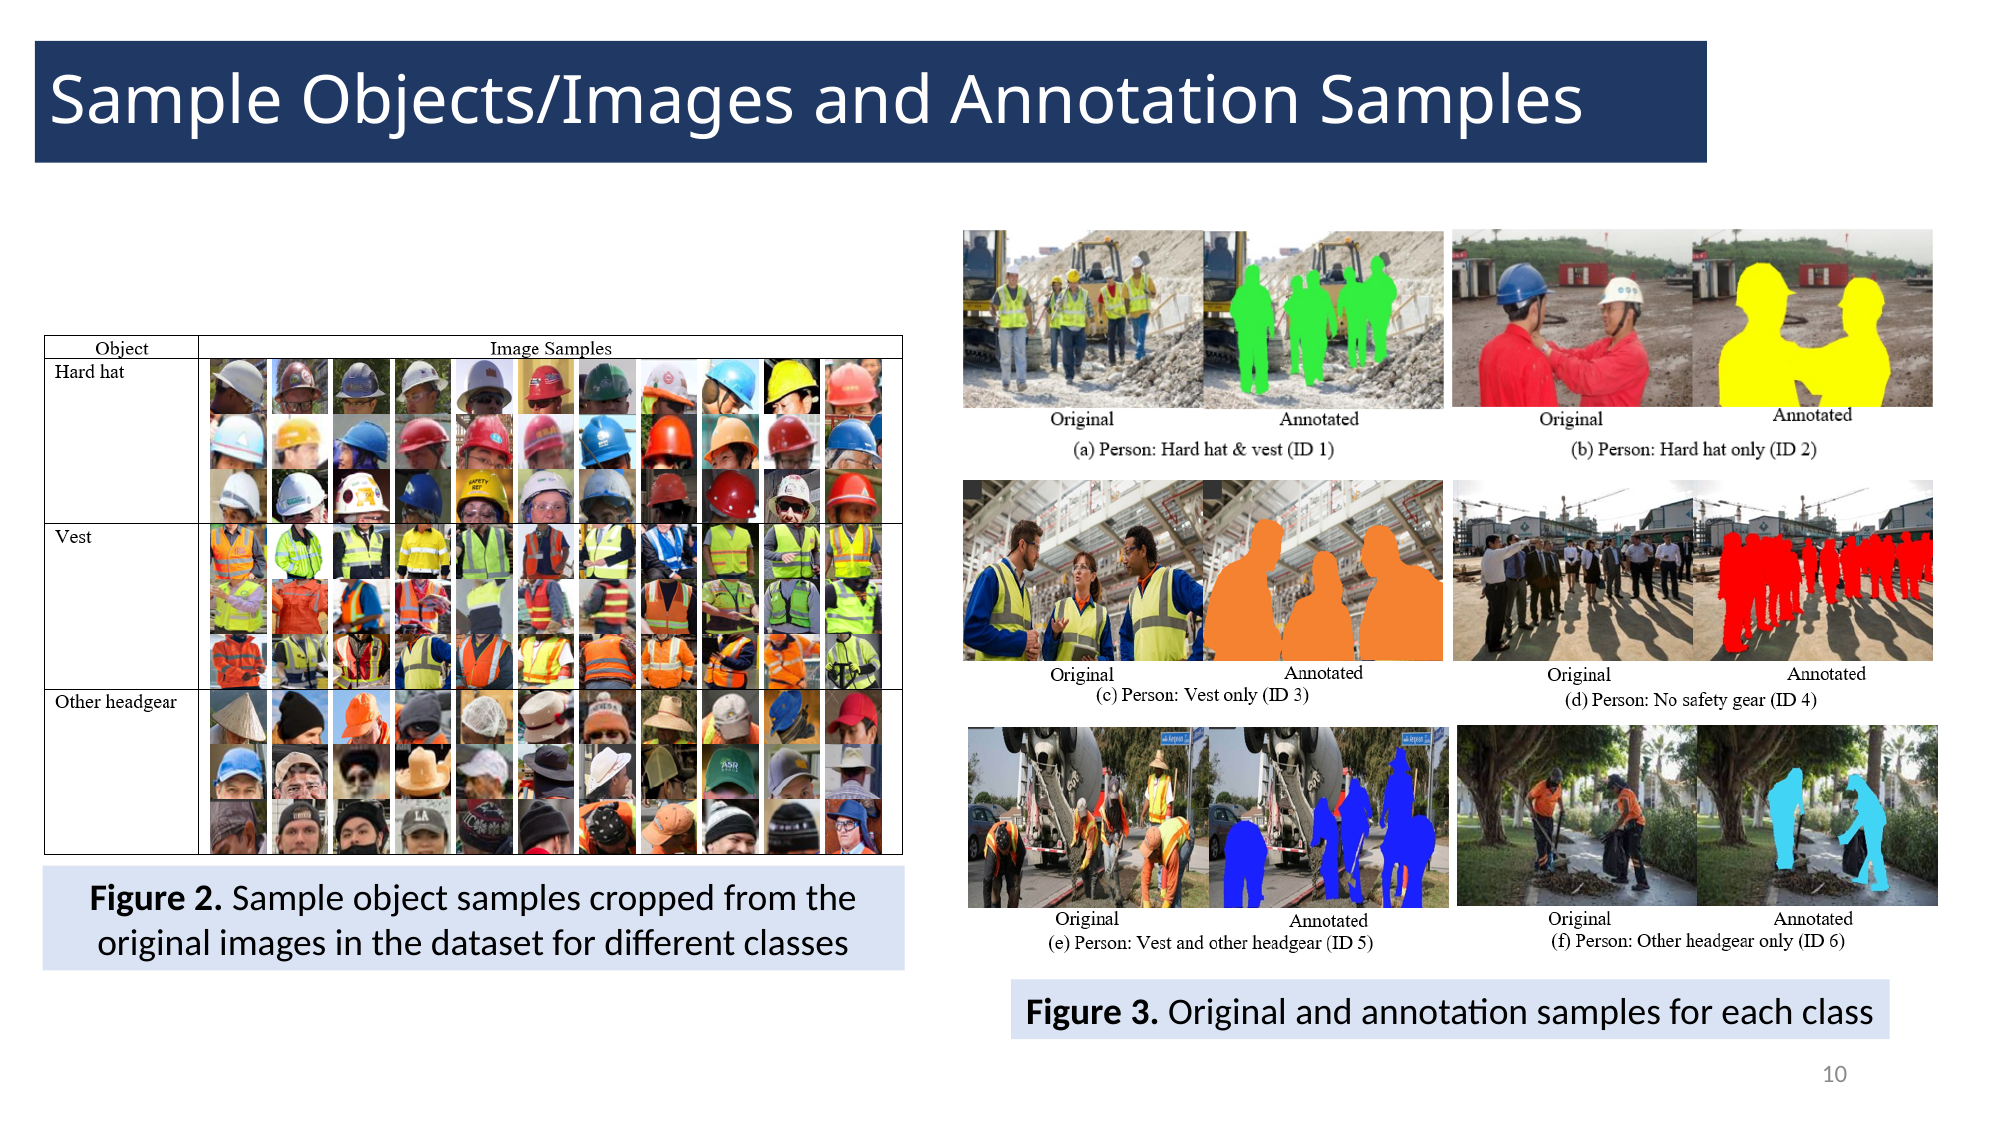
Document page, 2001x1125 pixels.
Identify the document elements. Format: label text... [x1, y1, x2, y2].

slide_number 10 [1412, 1042, 1863, 1103]
text_box Figure 2. Sample object samples cropped from the original images in the dataset for different classes [42, 865, 905, 971]
title Sample Objects/Images and Annotation Samples [34, 40, 1707, 163]
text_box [958, 227, 1942, 959]
text_box Figure 3. Original and annotation samples for each class [1011, 979, 1890, 1040]
picture [42, 331, 905, 858]
